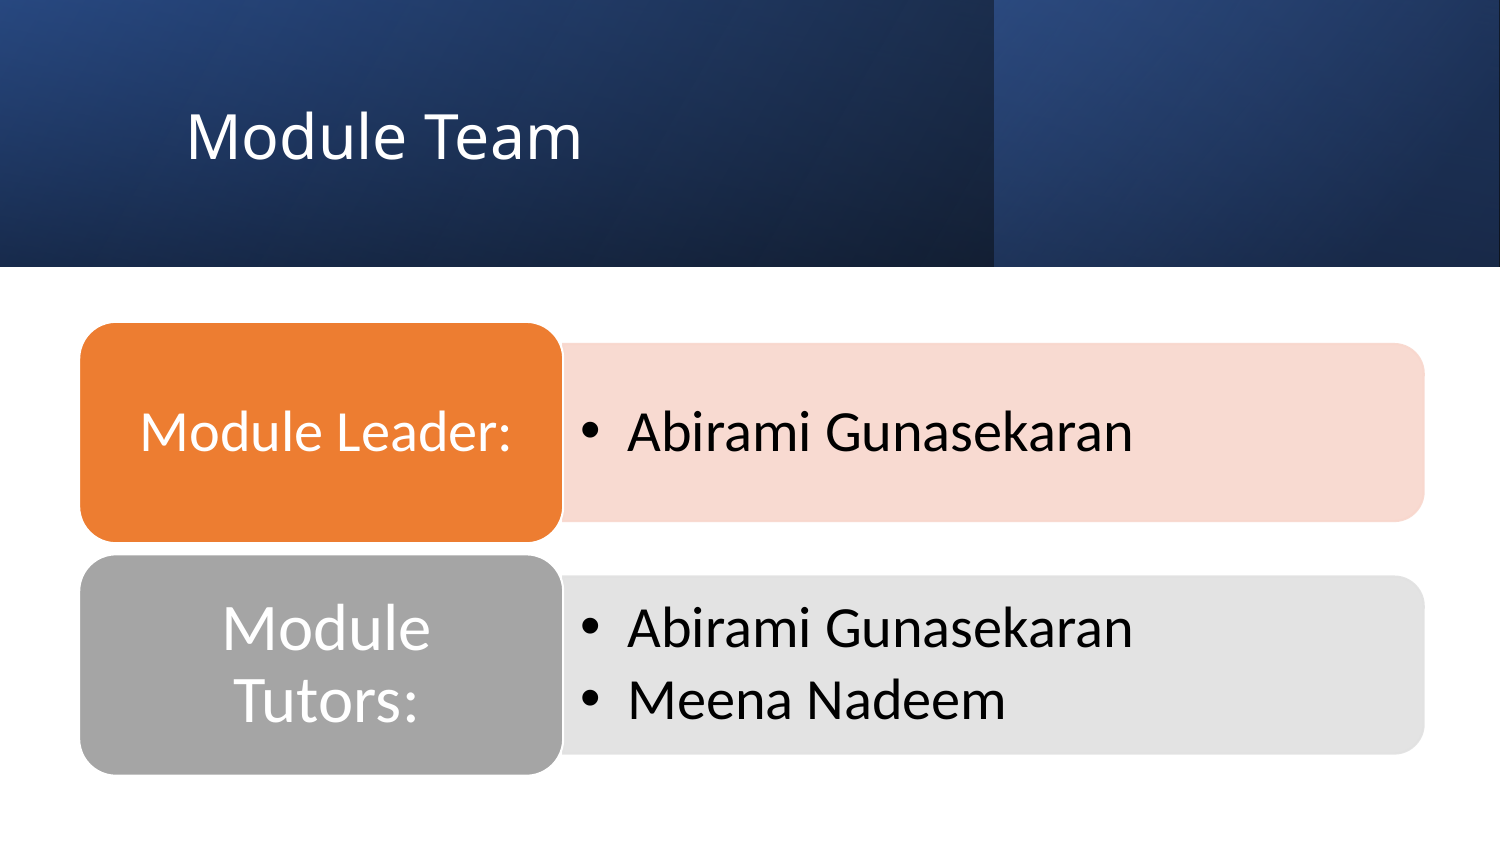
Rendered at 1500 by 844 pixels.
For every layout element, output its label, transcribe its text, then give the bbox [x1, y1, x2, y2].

title Module Team [170, 42, 1366, 237]
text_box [79, 321, 1424, 776]
text_box [0, 0, 1500, 268]
text_box [0, 268, 1500, 844]
